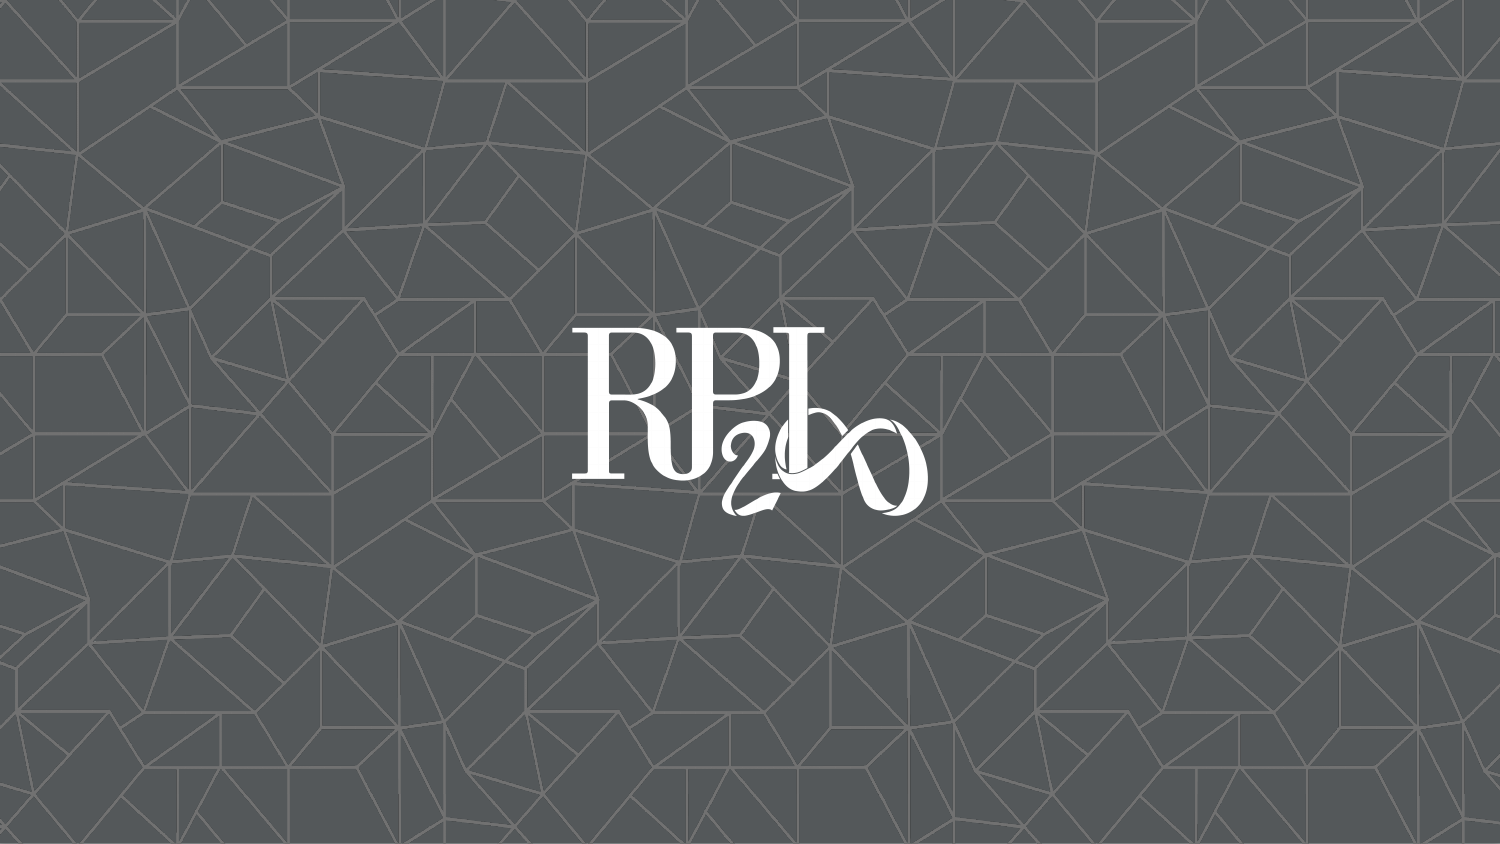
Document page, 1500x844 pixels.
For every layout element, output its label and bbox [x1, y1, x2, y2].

picture [572, 327, 928, 516]
